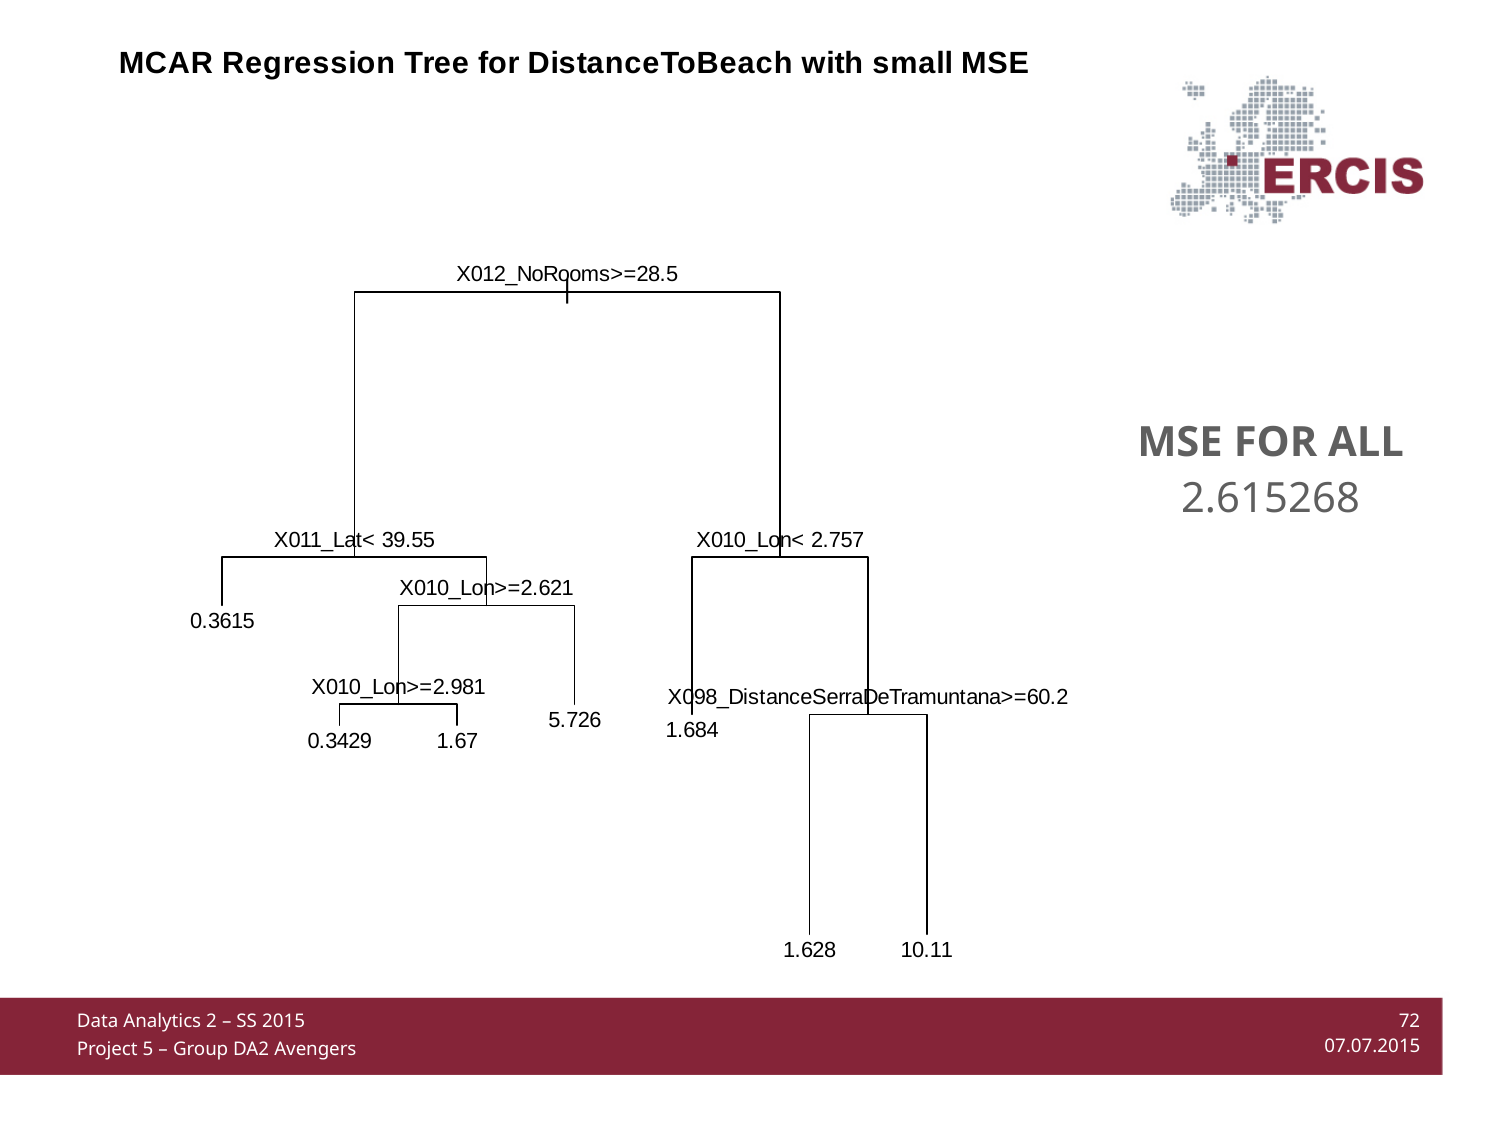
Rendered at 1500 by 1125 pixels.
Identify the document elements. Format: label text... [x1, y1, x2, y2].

text_box MSE FOR ALL 2.615268 [1086, 397, 1459, 539]
picture [0, 0, 1500, 1125]
